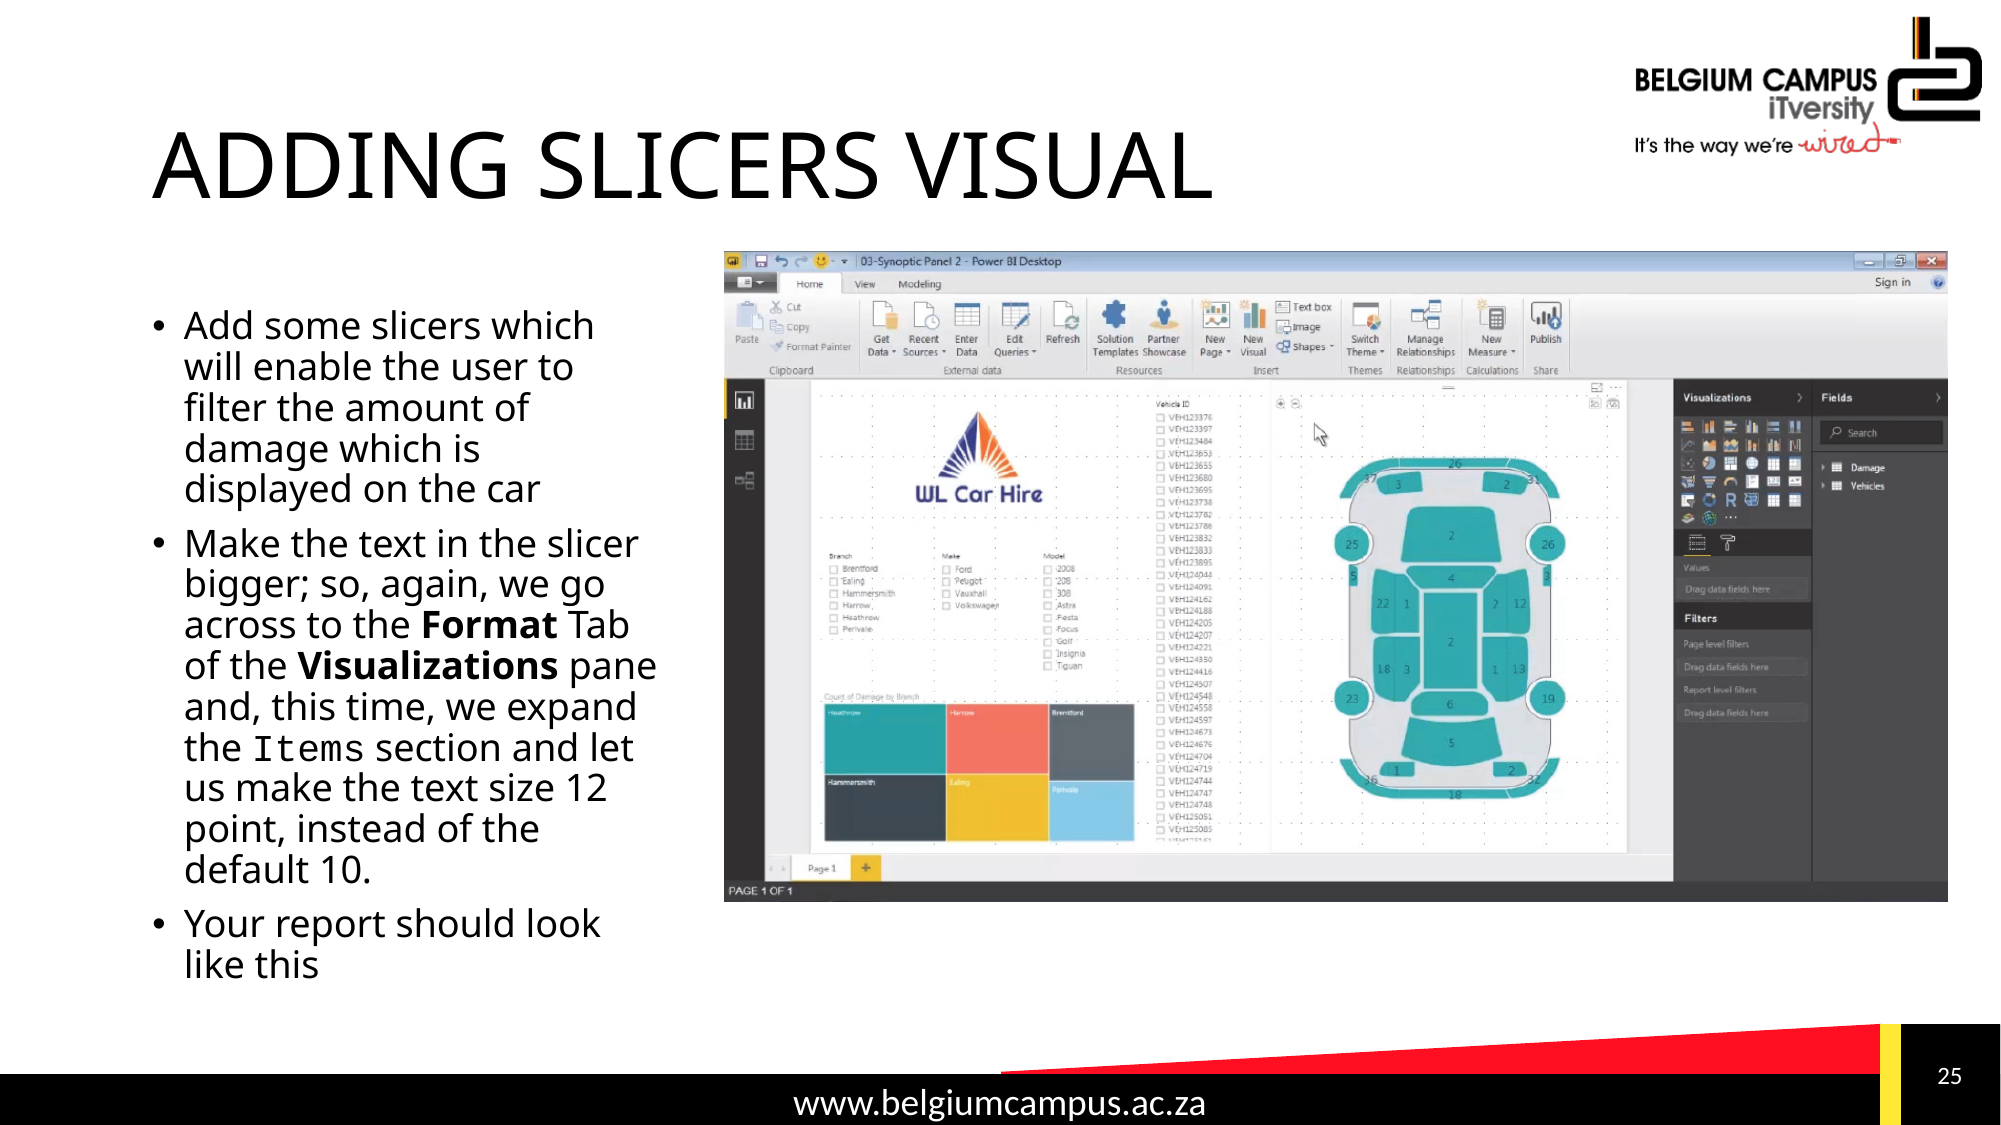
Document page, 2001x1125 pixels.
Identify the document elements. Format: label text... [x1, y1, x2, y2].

picture [724, 251, 1948, 902]
title ADDING SLICERS VISUAL [137, 59, 1863, 278]
list Add some slicers which will enable the user to filter the amount of damage which is displayed on the car Make the text in the slicer bigger; so, again, we go across to the Format Tab of the Visualizations pane and, this time, we expand the Items section and let us make the text size 12 point, instead of the default 10. Your report should look like this [137, 299, 674, 1014]
picture [1631, 0, 1986, 198]
